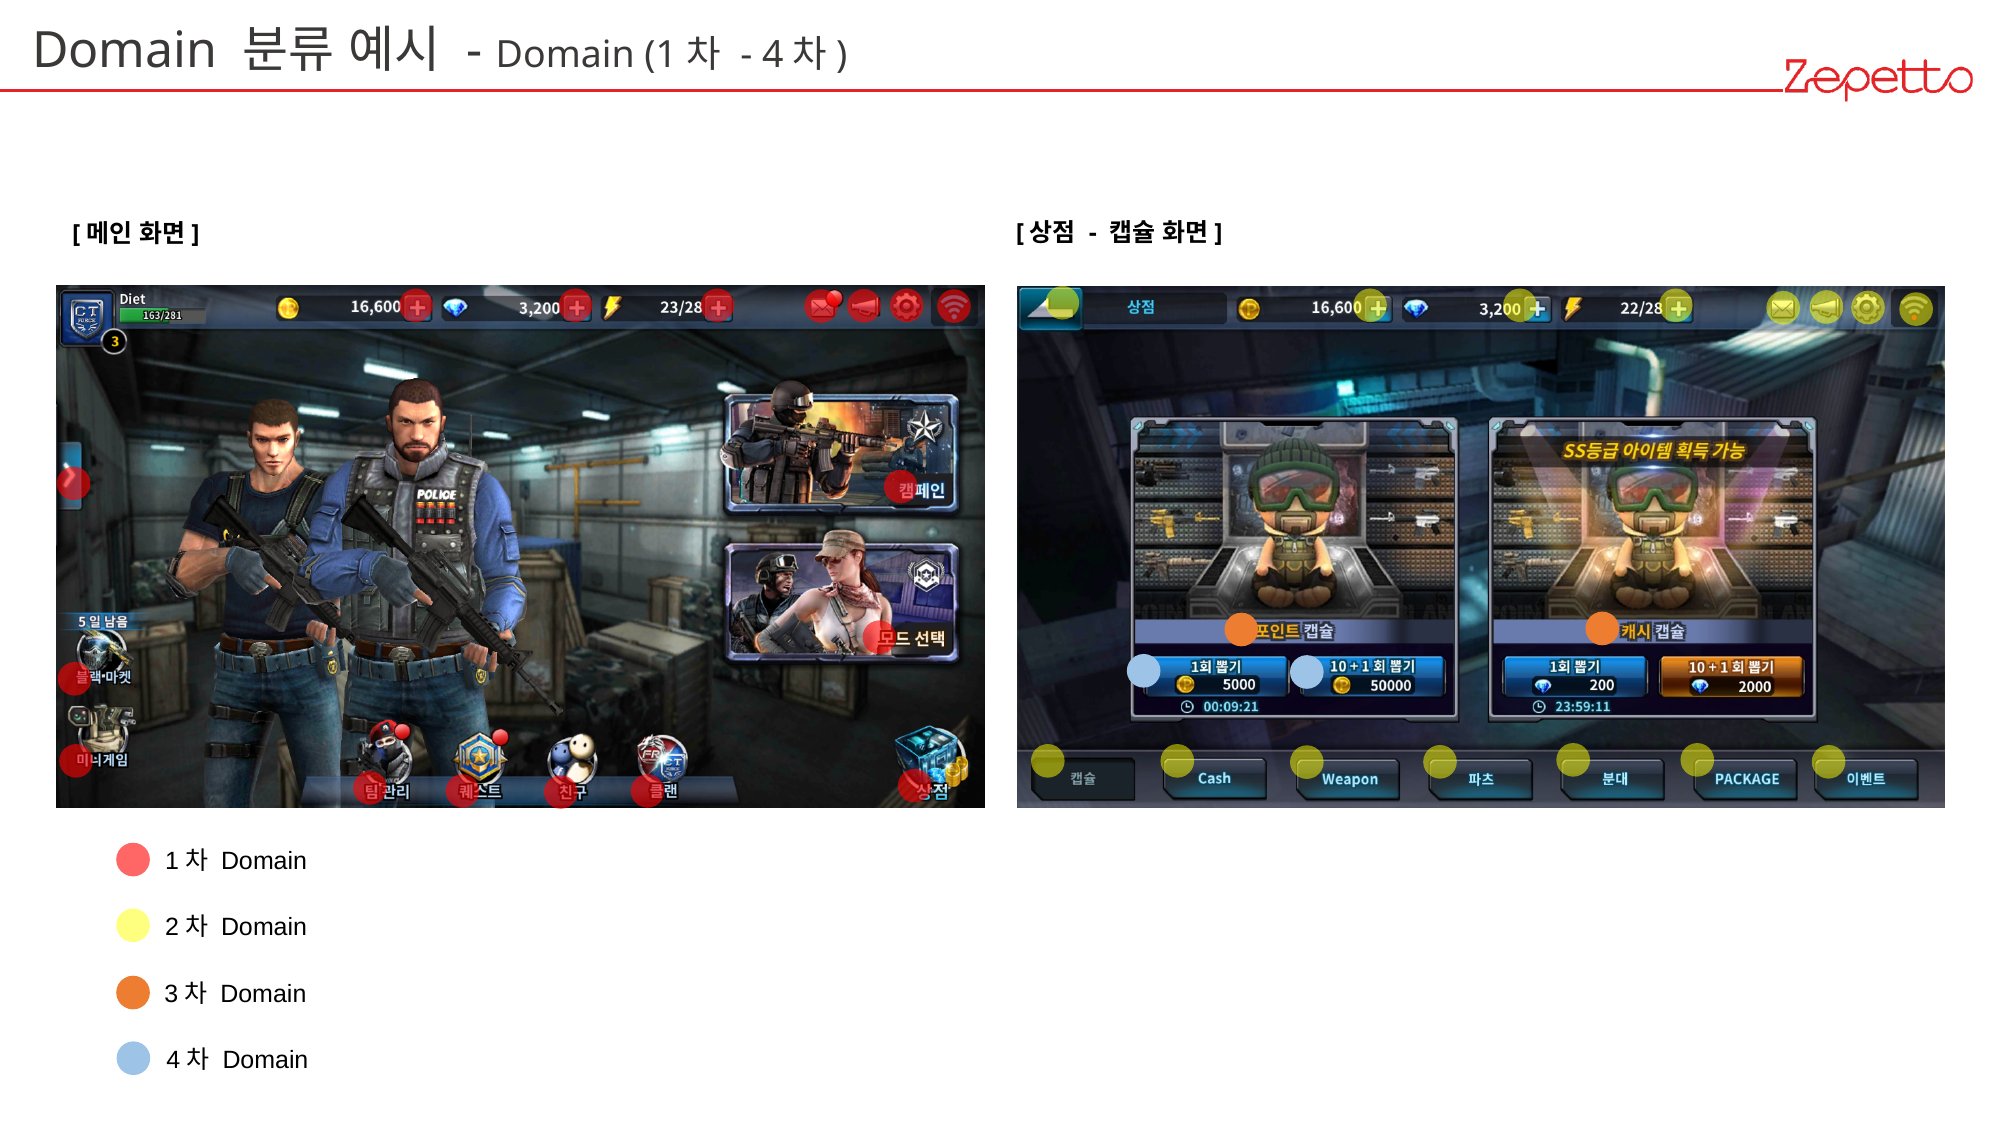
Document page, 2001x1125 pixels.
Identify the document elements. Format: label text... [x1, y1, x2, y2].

text_box 4차 Domain [151, 1036, 324, 1081]
text_box 2차 Domain [150, 902, 323, 948]
title Domain 분류 예시 - Domain (1차 - 4차) [17, 12, 971, 90]
text_box [메인 화면] [57, 210, 215, 255]
text_box [115, 907, 150, 944]
text_box [상점 - 캡슐 화면] [1001, 209, 1238, 254]
text_box 3차 Domain [149, 969, 322, 1015]
picture [1785, 59, 1973, 102]
text_box [115, 841, 150, 878]
picture [1017, 286, 1945, 809]
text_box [56, 285, 985, 809]
text_box [115, 974, 149, 1011]
text_box [115, 1040, 151, 1077]
text_box 1차 Domain [150, 836, 323, 882]
